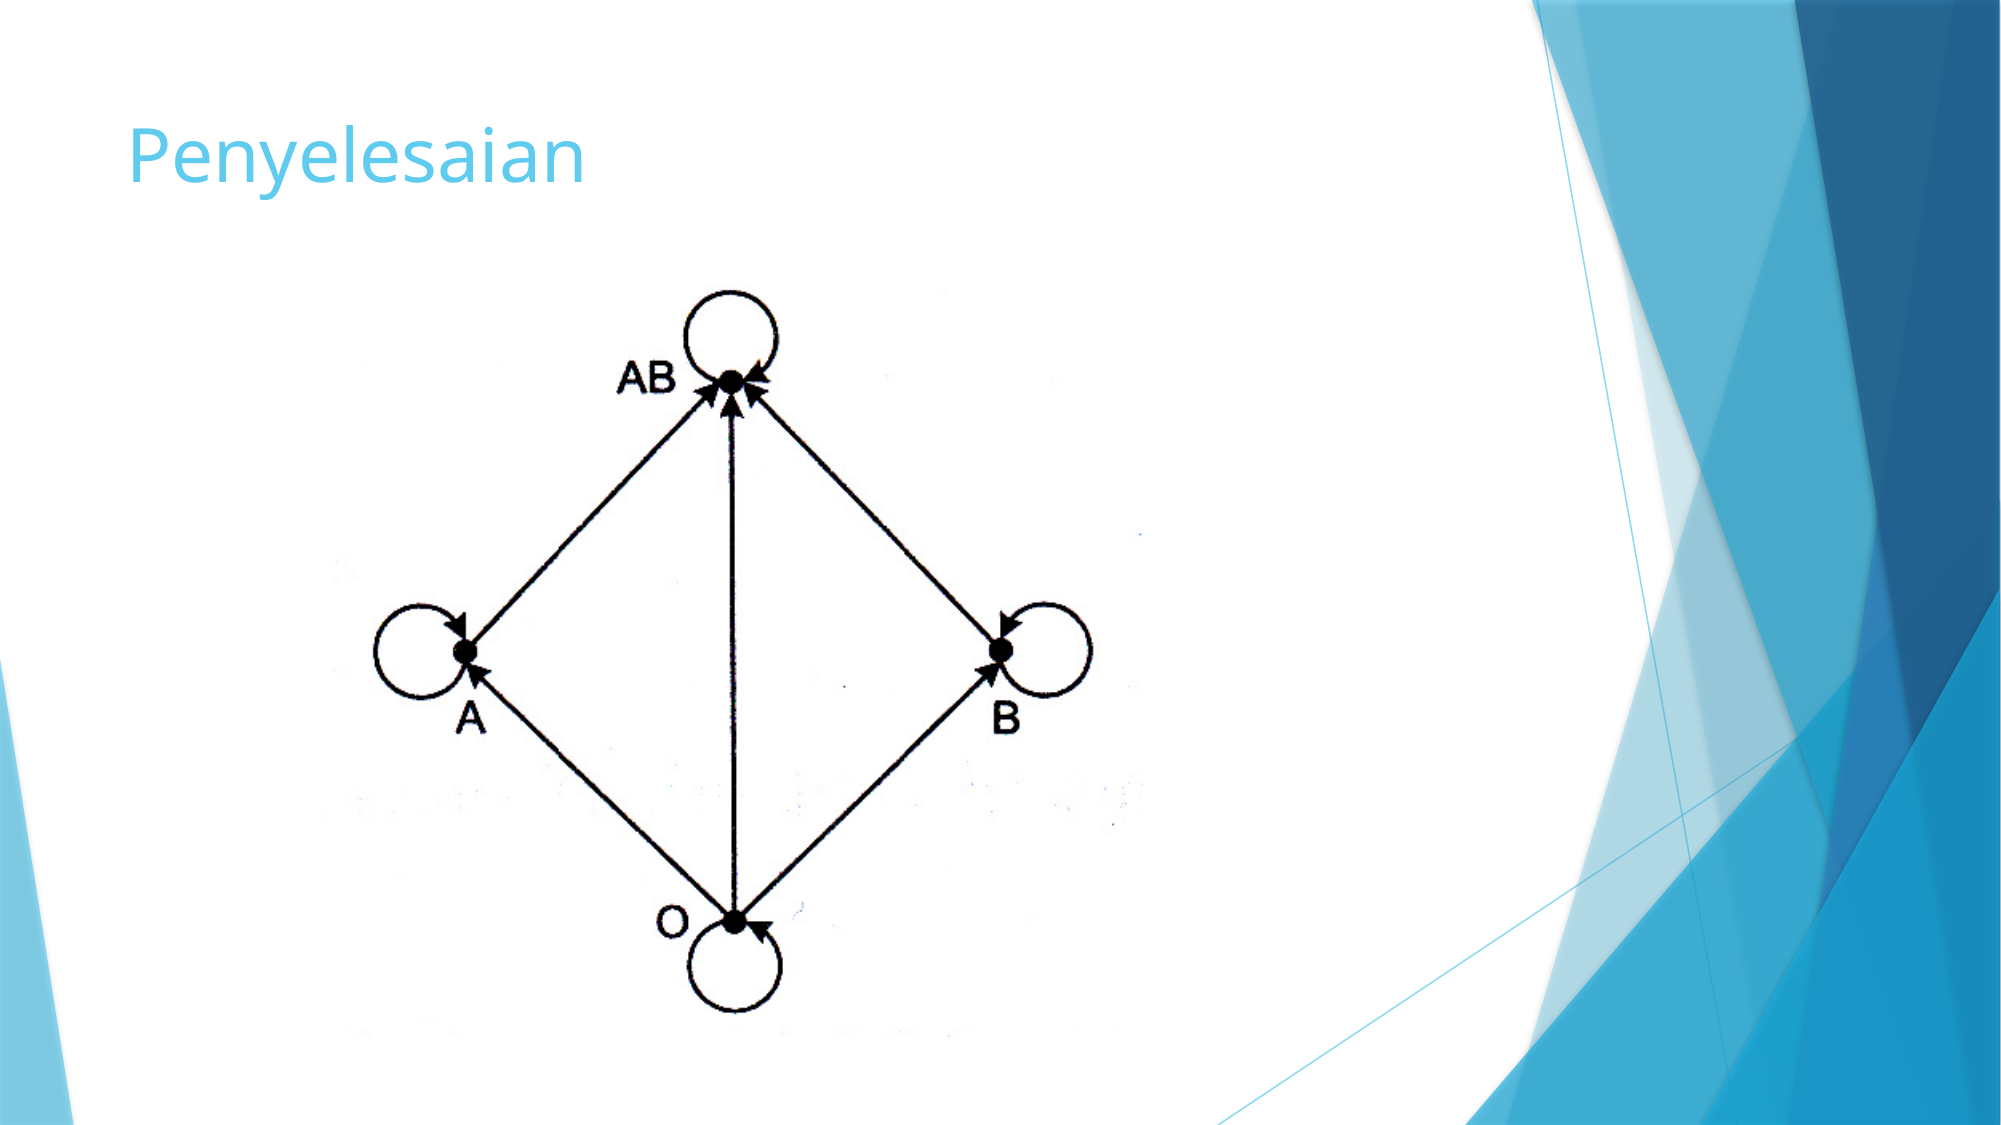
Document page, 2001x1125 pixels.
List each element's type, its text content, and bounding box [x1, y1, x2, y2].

picture [318, 259, 1144, 1037]
title Penyelesaian [111, 99, 1522, 317]
